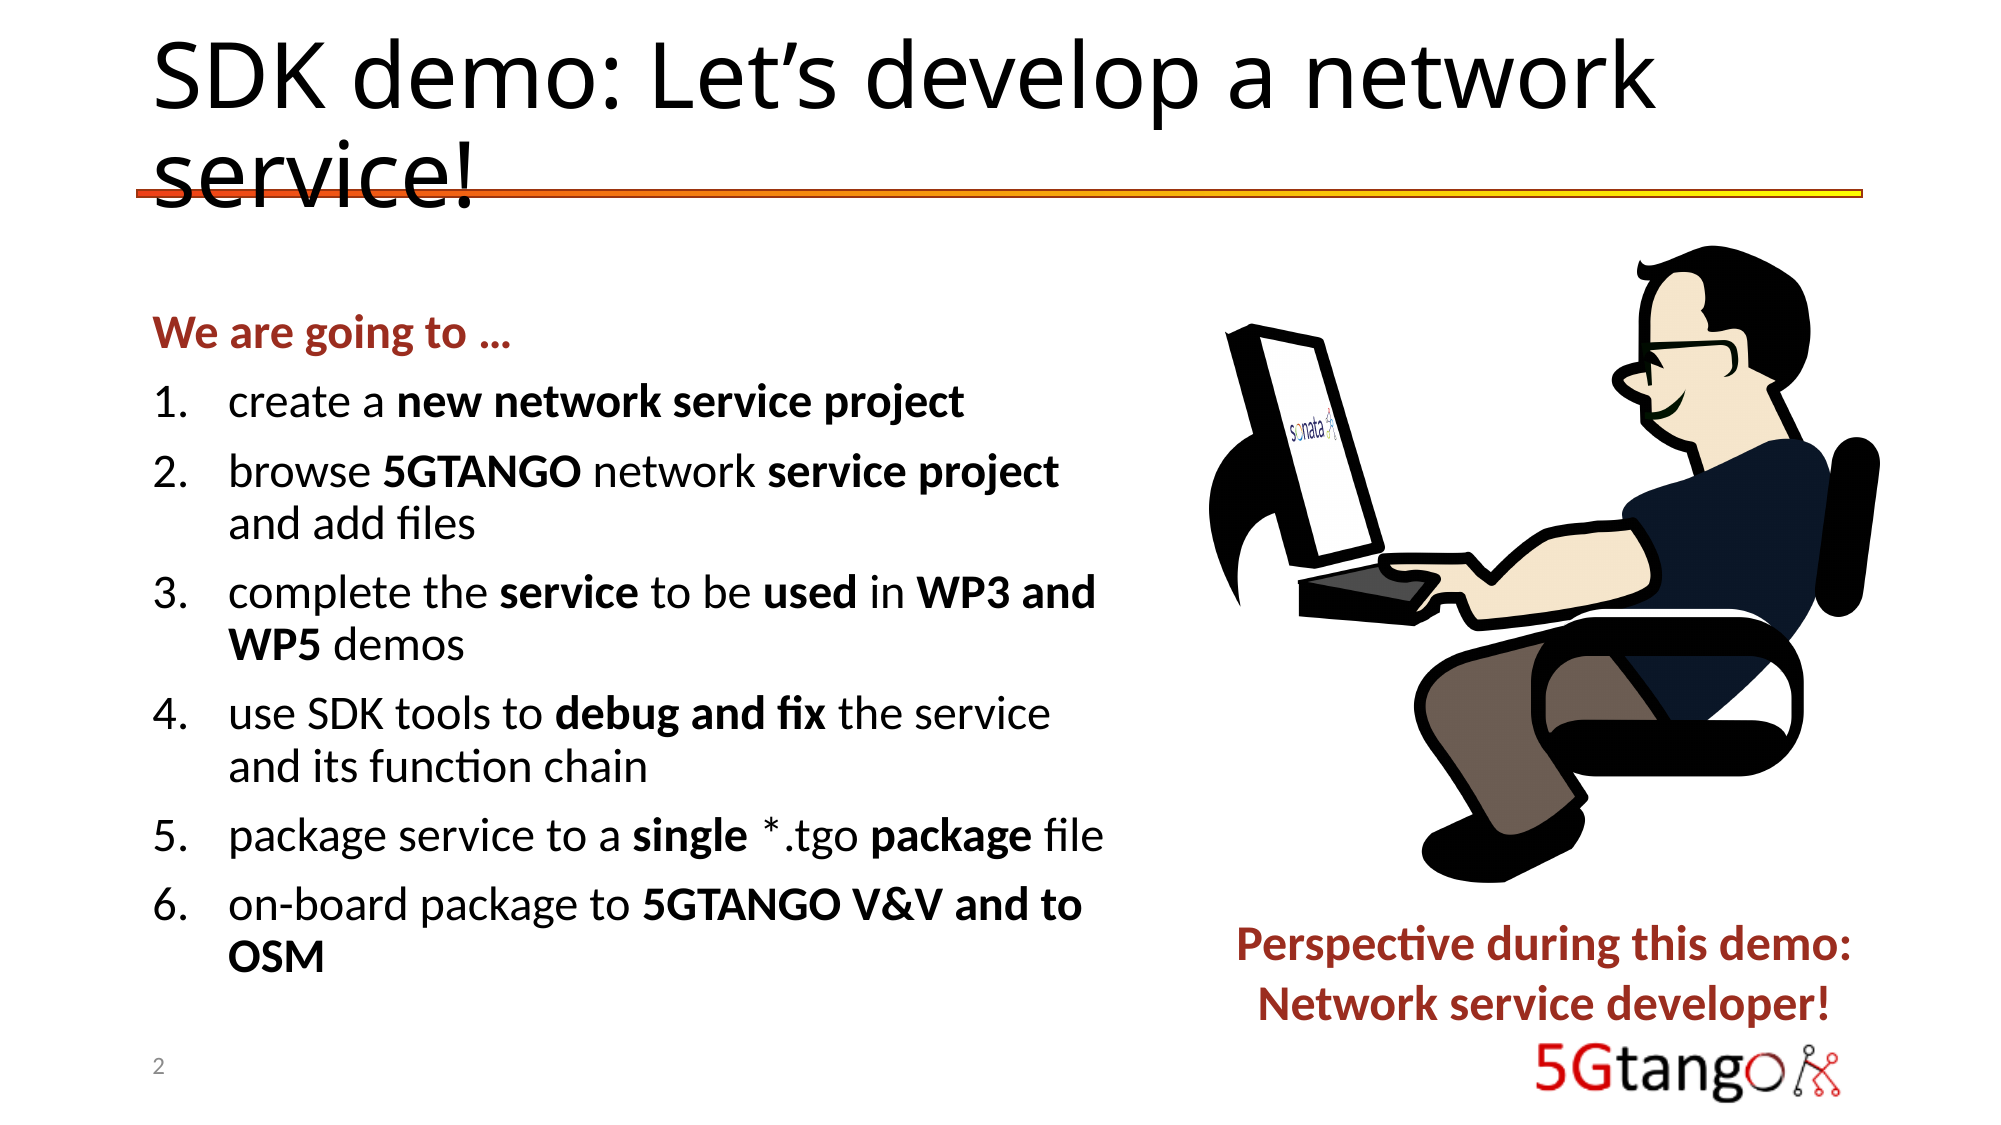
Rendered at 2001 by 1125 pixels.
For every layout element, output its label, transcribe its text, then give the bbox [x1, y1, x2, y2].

slide_number 2 [137, 1035, 588, 1096]
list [1209, 229, 1880, 900]
text_box Perspective during this demo: Network service developer! [1203, 903, 1887, 1088]
list We are going to … create a new network service project browse 5GTANGO network service project and add files complete the service to be used in WP3 and WP5 demos use SDK tools to debug and fix the service and its function chain package service to a single *.tgo package file on-board package to 5GTANGO V&V and to OSM [137, 299, 1124, 1014]
picture [1512, 1088, 1863, 1114]
title SDK demo: Let’s develop a network service! [137, 59, 1863, 198]
